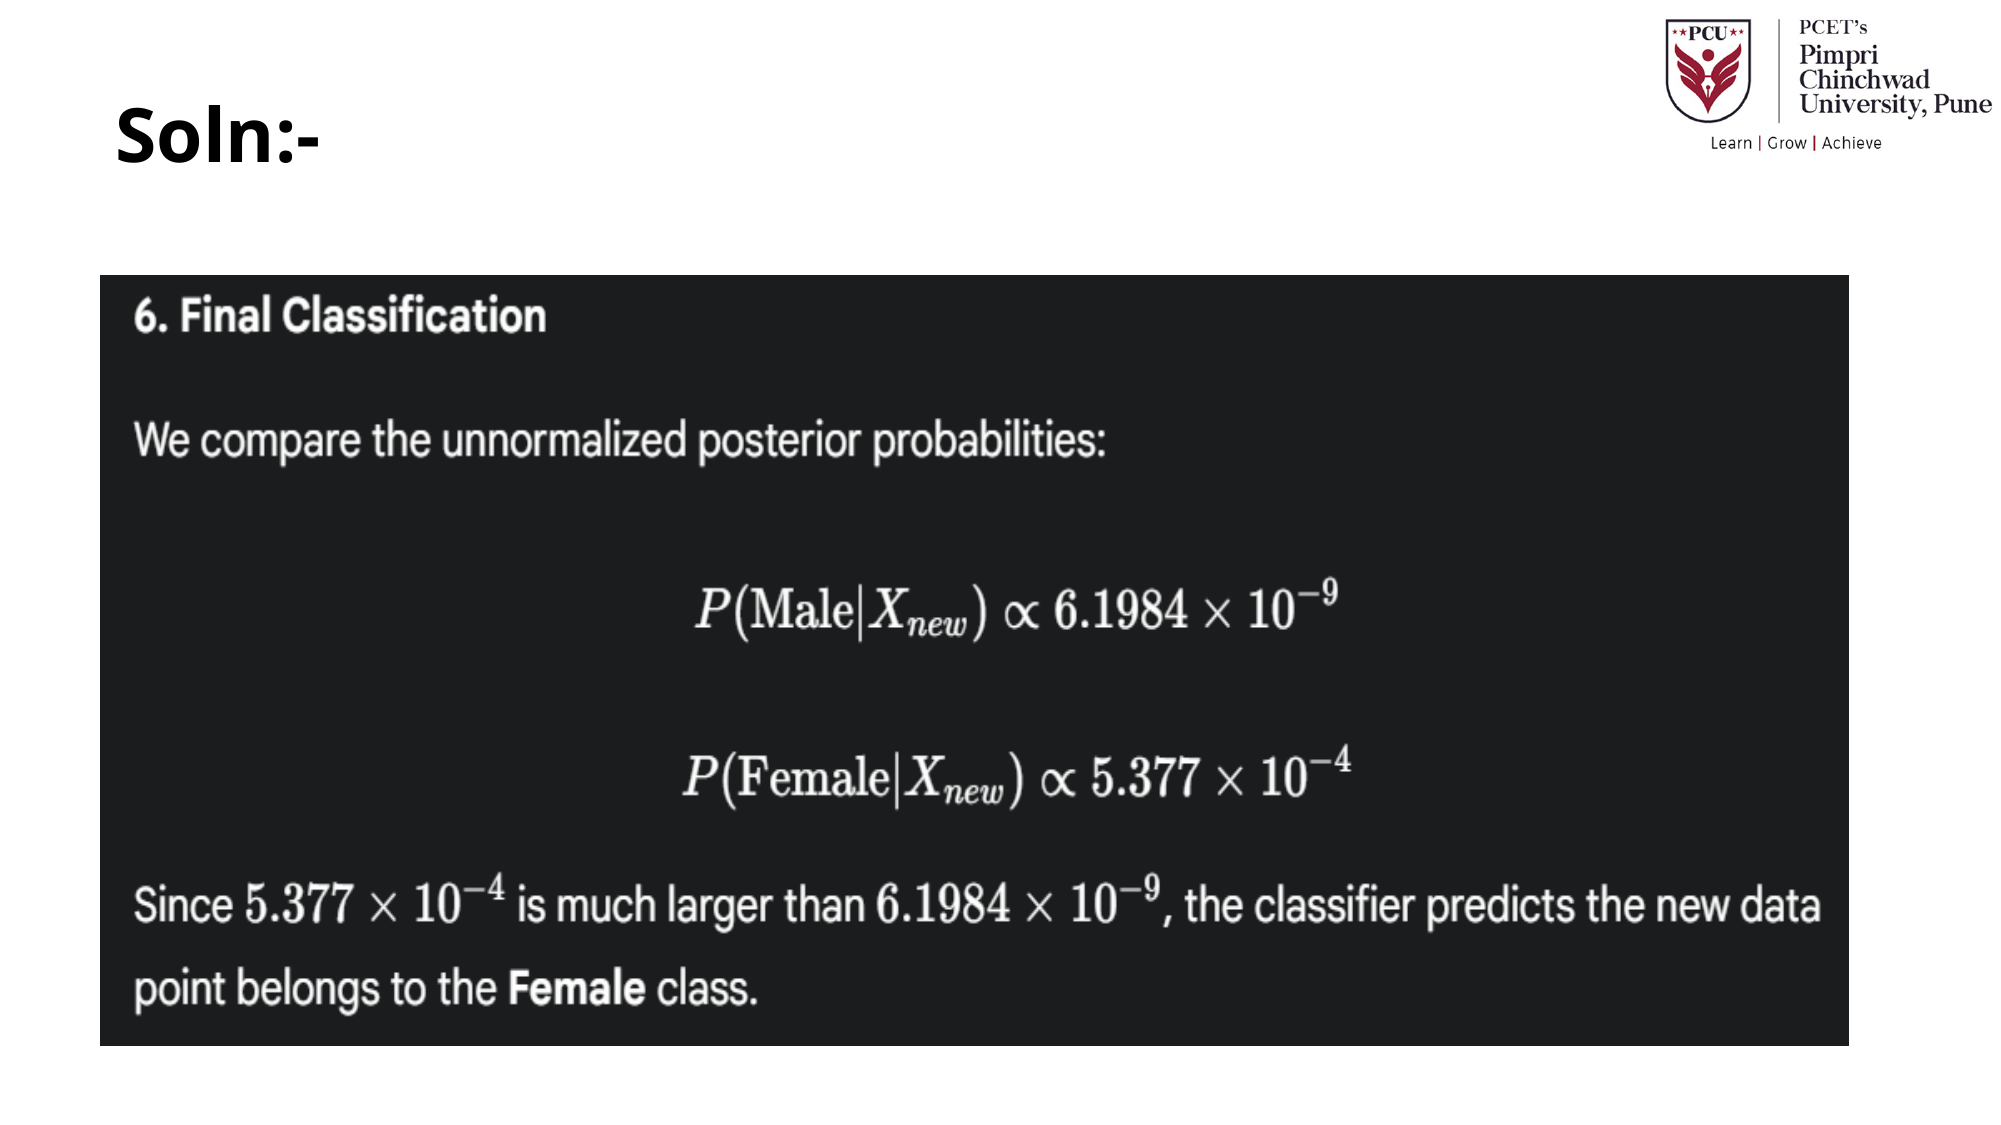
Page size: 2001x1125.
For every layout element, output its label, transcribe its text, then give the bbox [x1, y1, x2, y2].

picture [1660, 0, 2000, 165]
title Soln:- [100, 90, 1849, 275]
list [100, 275, 1849, 1046]
